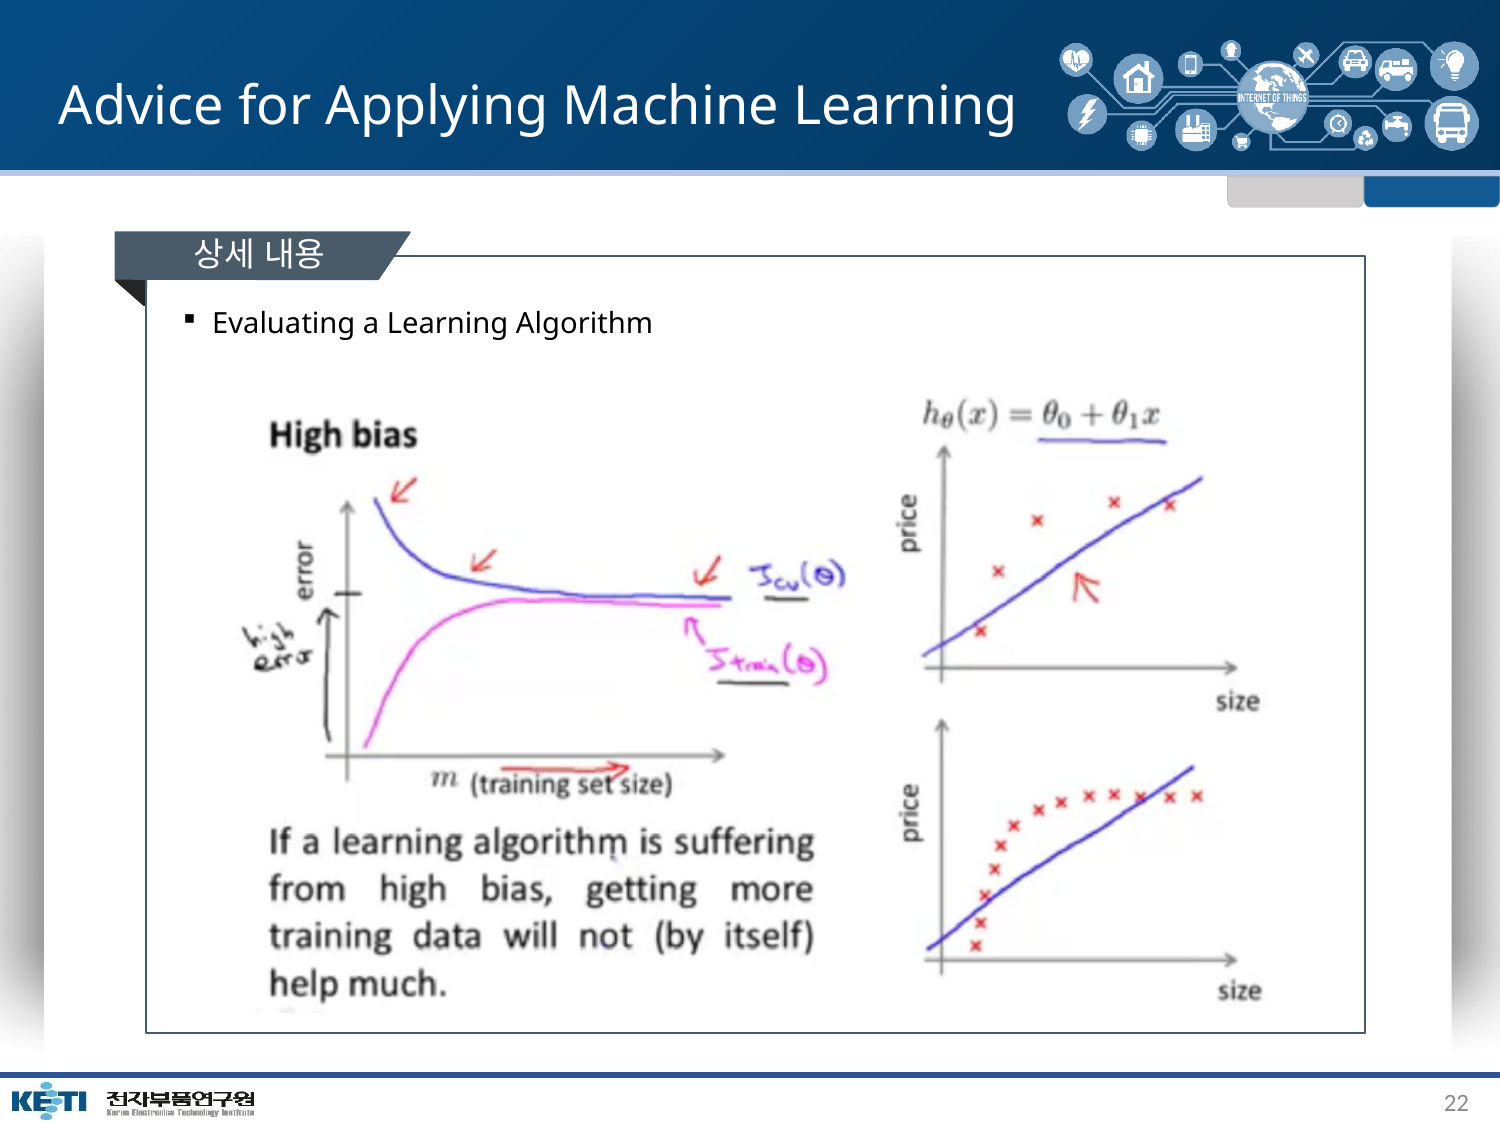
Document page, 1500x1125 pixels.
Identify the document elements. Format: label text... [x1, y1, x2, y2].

picture [230, 386, 1281, 1013]
slide_number 22 [1146, 1088, 1485, 1114]
picture [12, 1082, 254, 1120]
title Advice for Applying Machine Learning [43, 66, 1052, 149]
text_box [115, 231, 1366, 1034]
